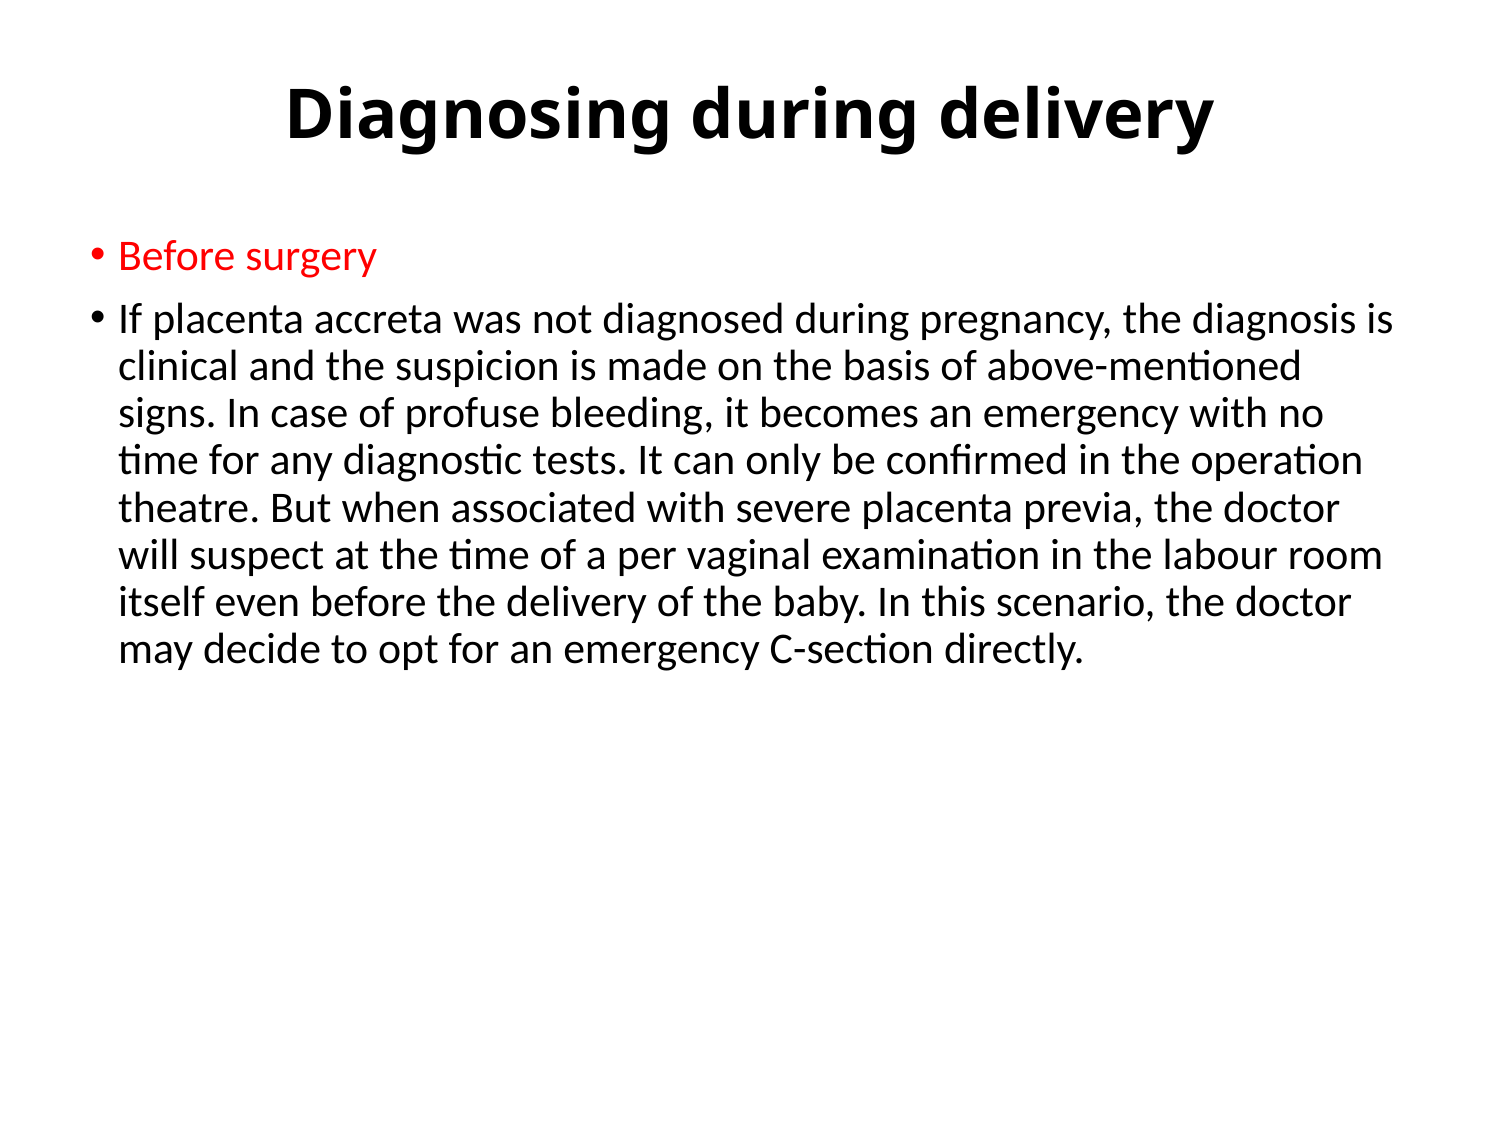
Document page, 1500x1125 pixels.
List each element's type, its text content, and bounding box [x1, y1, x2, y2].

title Diagnosing during delivery [75, 45, 1425, 188]
list Before surgery If placenta accreta was not diagnosed during pregnancy, the diagnosis is clinical and the suspicion is made on the basis of above-mentioned signs. In case of profuse bleeding, it becomes an emergency with no time for any diagnostic tests. It can only be confirmed in the operation theatre. But when associated with severe placenta previa, the doctor will suspect at the time of a per vaginal examination in the labour room itself even before the delivery of the baby. In this scenario, the doctor may decide to opt for an emergency C-section directly. [75, 224, 1425, 1063]
